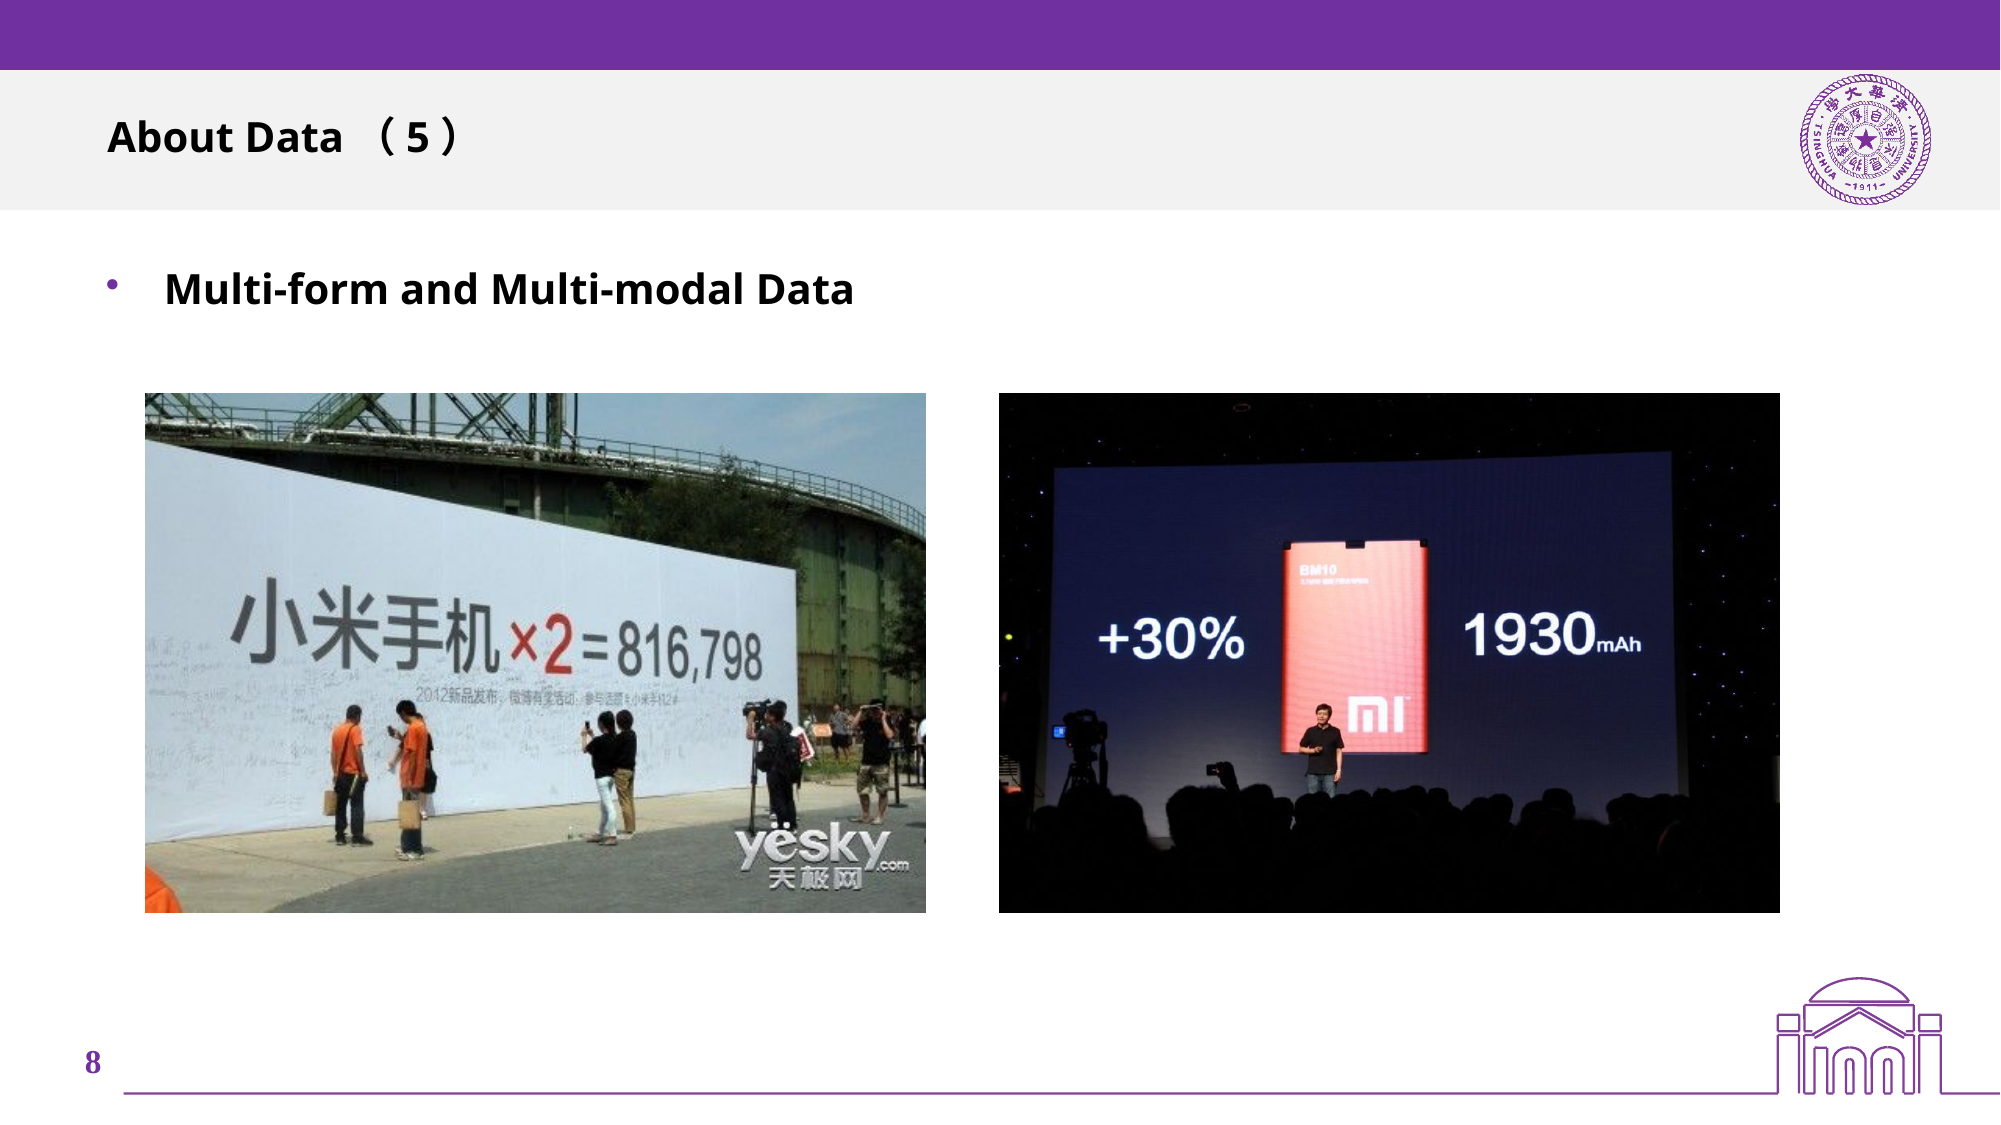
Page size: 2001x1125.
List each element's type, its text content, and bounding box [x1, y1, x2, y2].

picture [145, 392, 926, 913]
picture [999, 392, 1780, 913]
list Multi-form and Multi-modal Data [92, 230, 1944, 1096]
picture [1800, 74, 1931, 205]
title About Data（5） [92, 60, 1794, 212]
